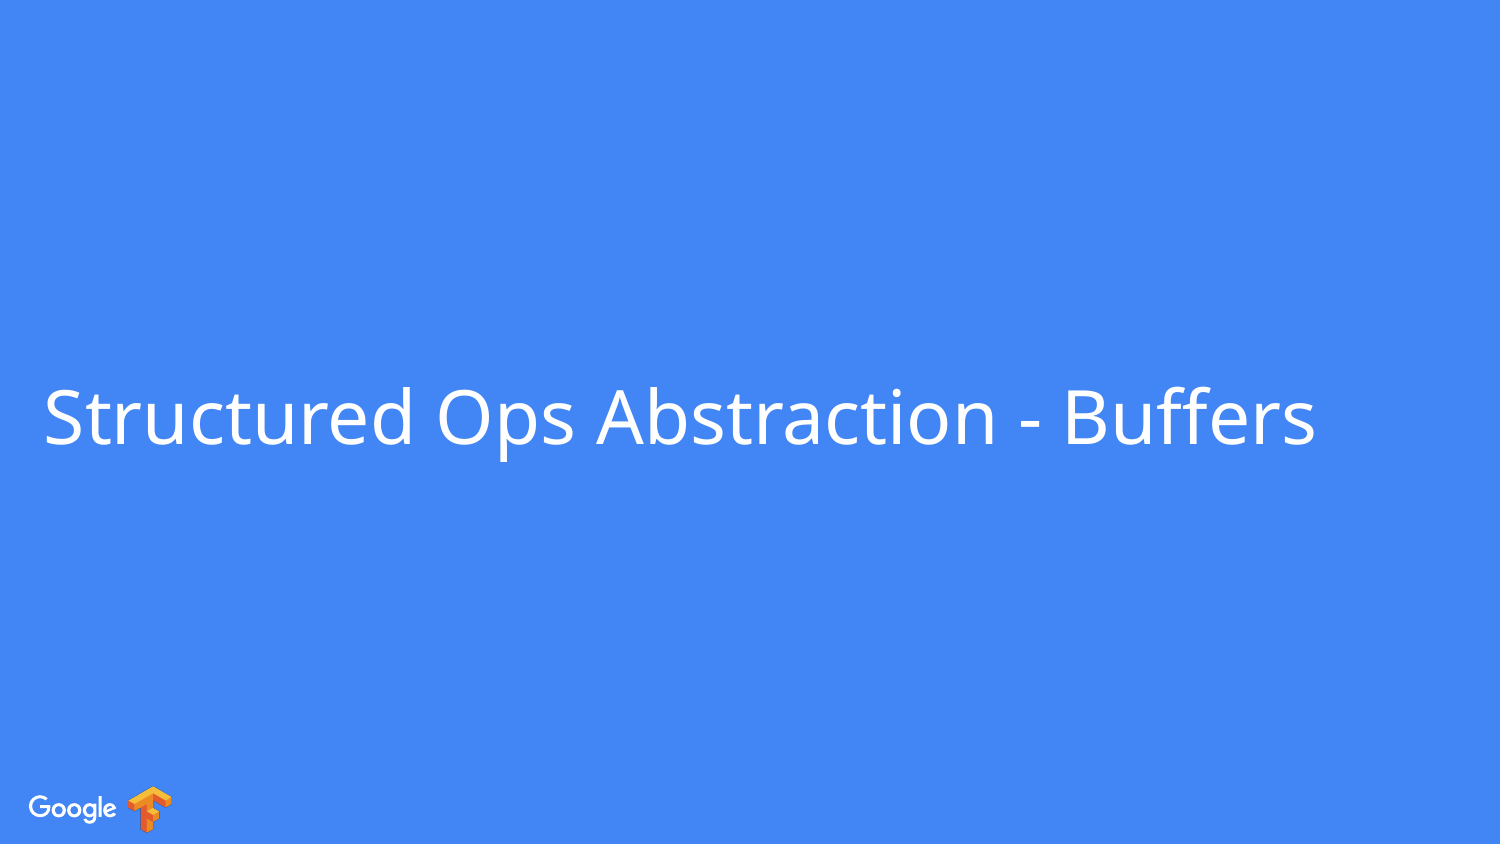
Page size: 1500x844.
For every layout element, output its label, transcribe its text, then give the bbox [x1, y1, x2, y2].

picture [128, 786, 172, 833]
title Structured Ops Abstraction - Buffers [28, 115, 1446, 714]
